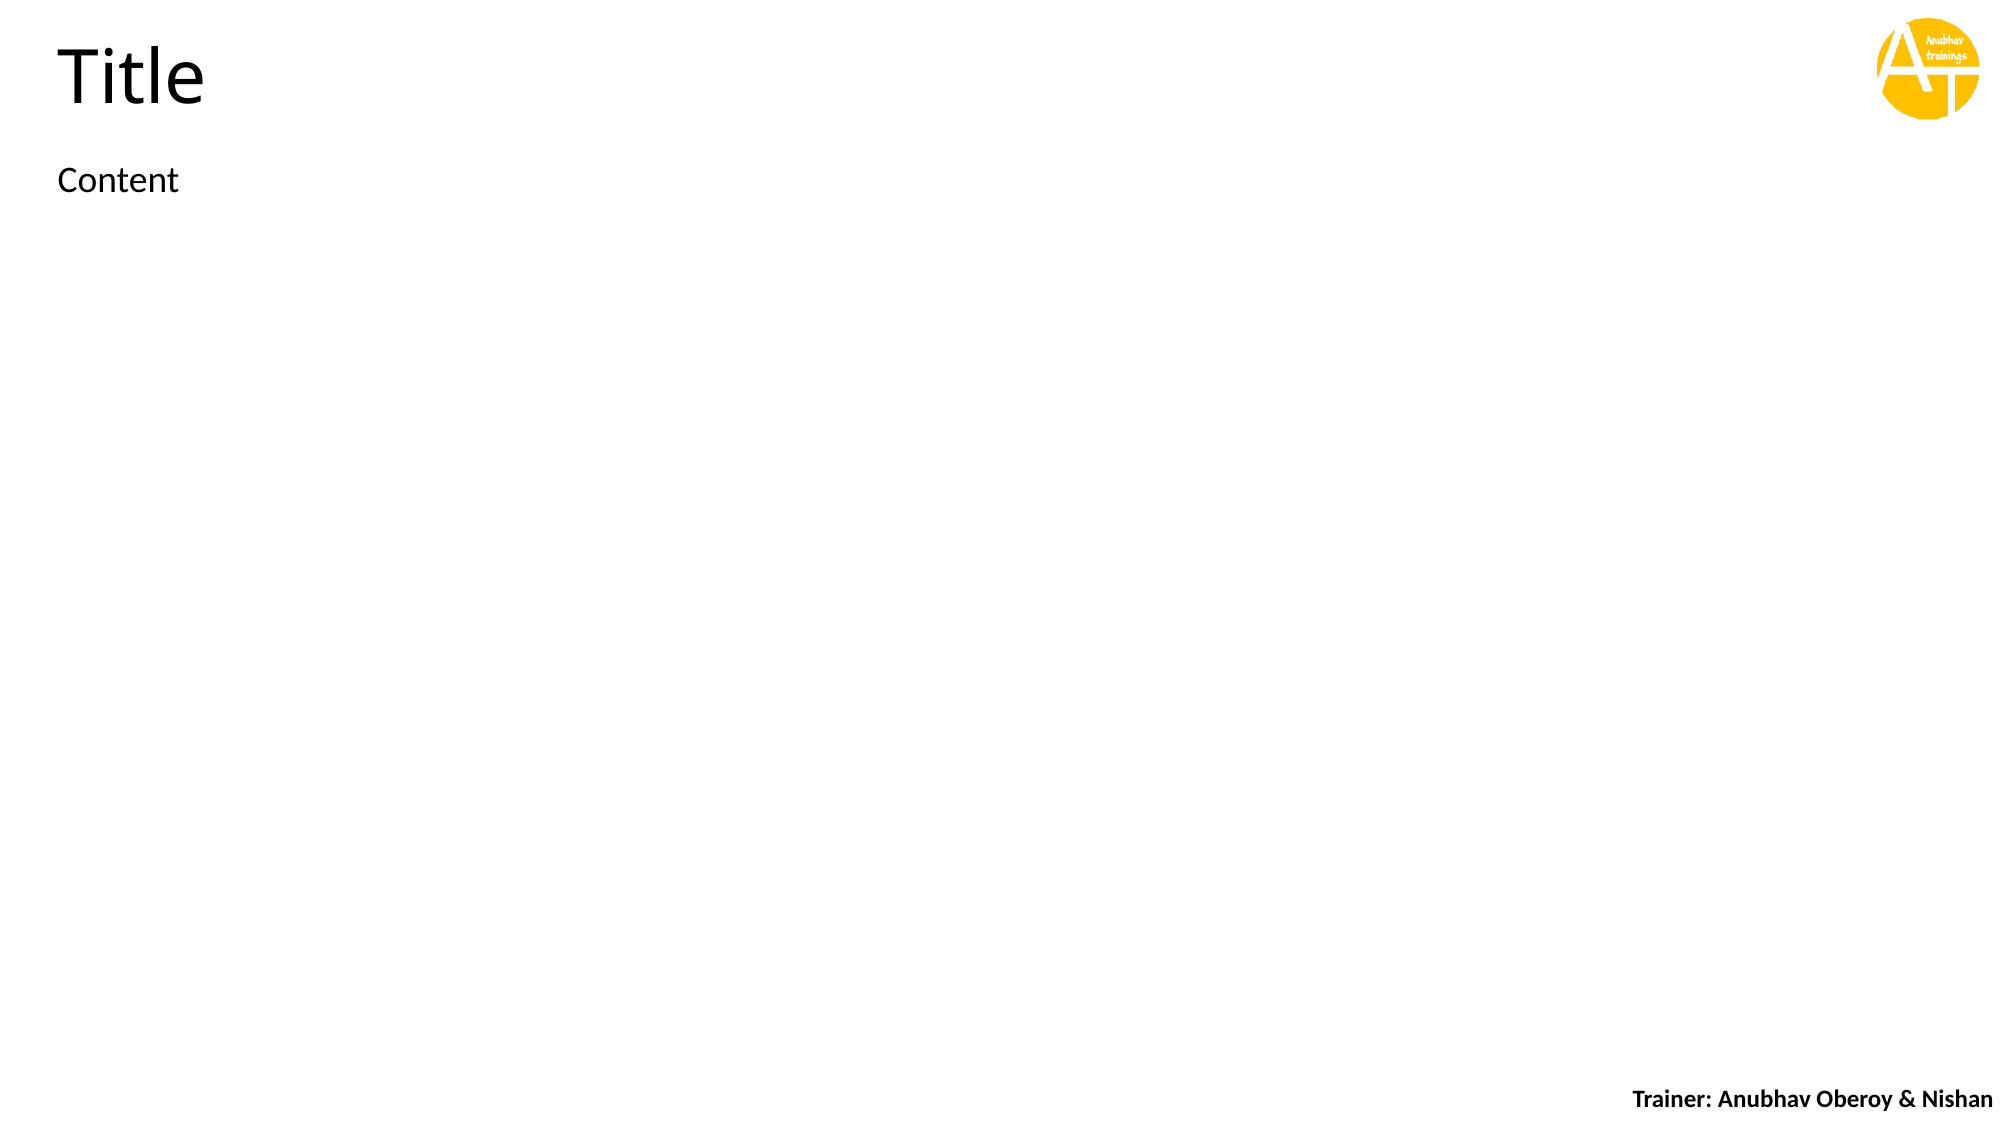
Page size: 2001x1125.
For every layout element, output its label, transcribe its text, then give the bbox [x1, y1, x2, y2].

footer Trainer: Anubhav Oberoy & Nishan [1601, 1084, 2000, 1110]
picture [1866, 11, 1985, 128]
text_box Content [42, 147, 1707, 208]
text_box Title [42, 30, 1896, 148]
